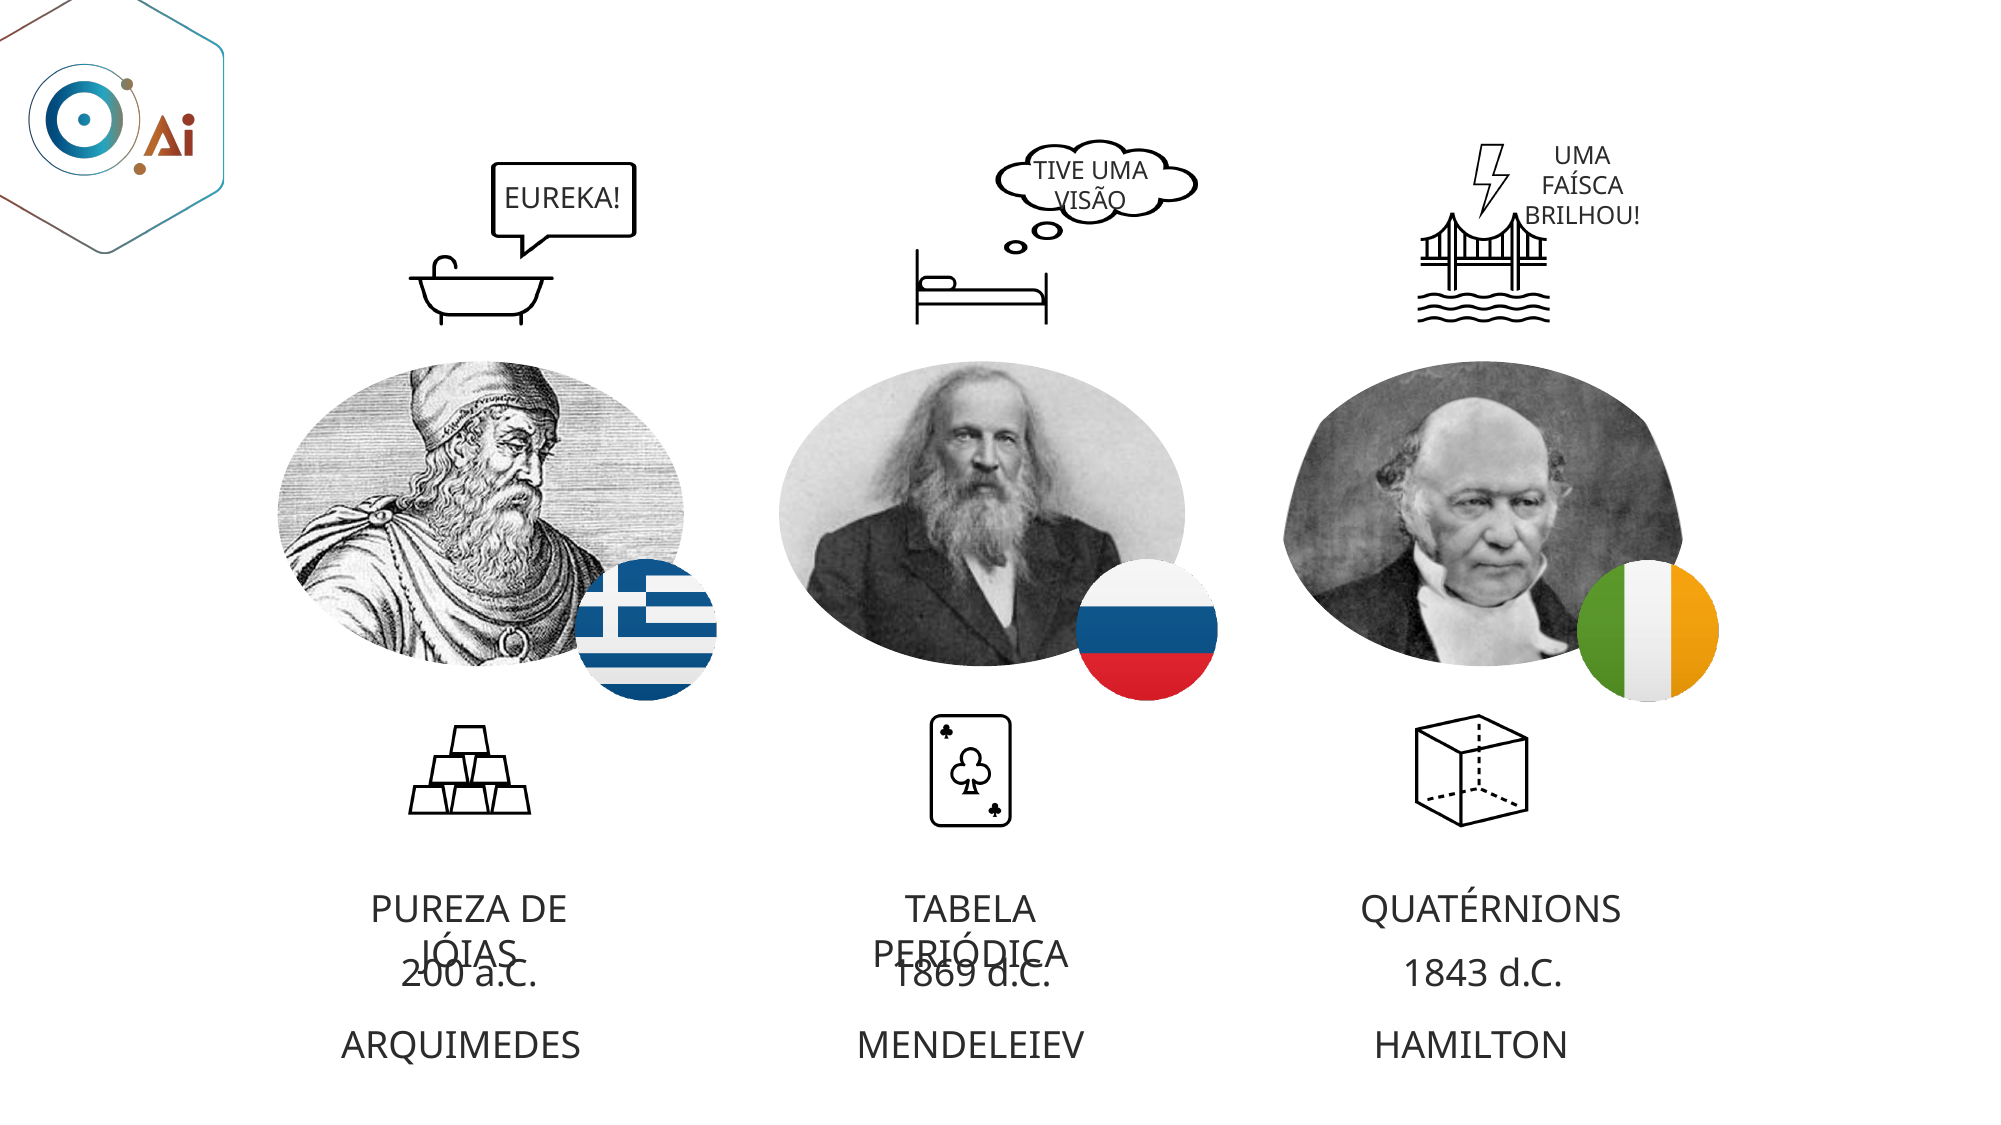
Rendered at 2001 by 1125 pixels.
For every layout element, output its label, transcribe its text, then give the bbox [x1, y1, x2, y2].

text_box ARQUIMEDES [297, 1013, 626, 1073]
text_box MENDELEIEV [806, 1013, 1135, 1073]
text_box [277, 122, 1723, 1003]
picture [0, 0, 225, 254]
text_box HAMILTON [1307, 1013, 1636, 1073]
